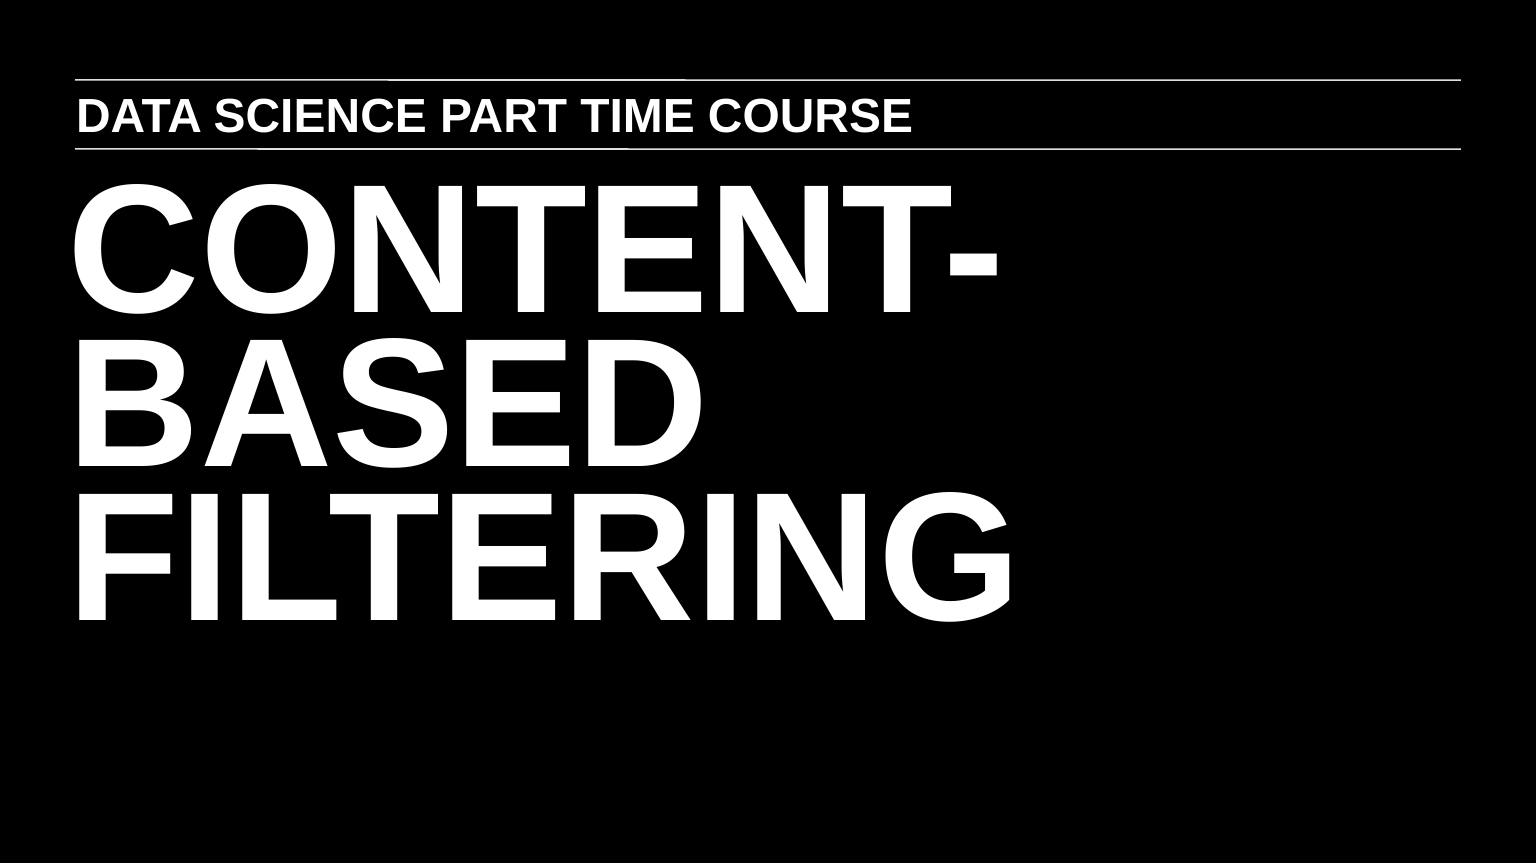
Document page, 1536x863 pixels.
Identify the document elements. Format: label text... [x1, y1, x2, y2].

list DATA SCIENCE PART TIME COURSE [60, 80, 1112, 184]
title CONTENT-BASED FILTERING [56, 182, 1440, 823]
